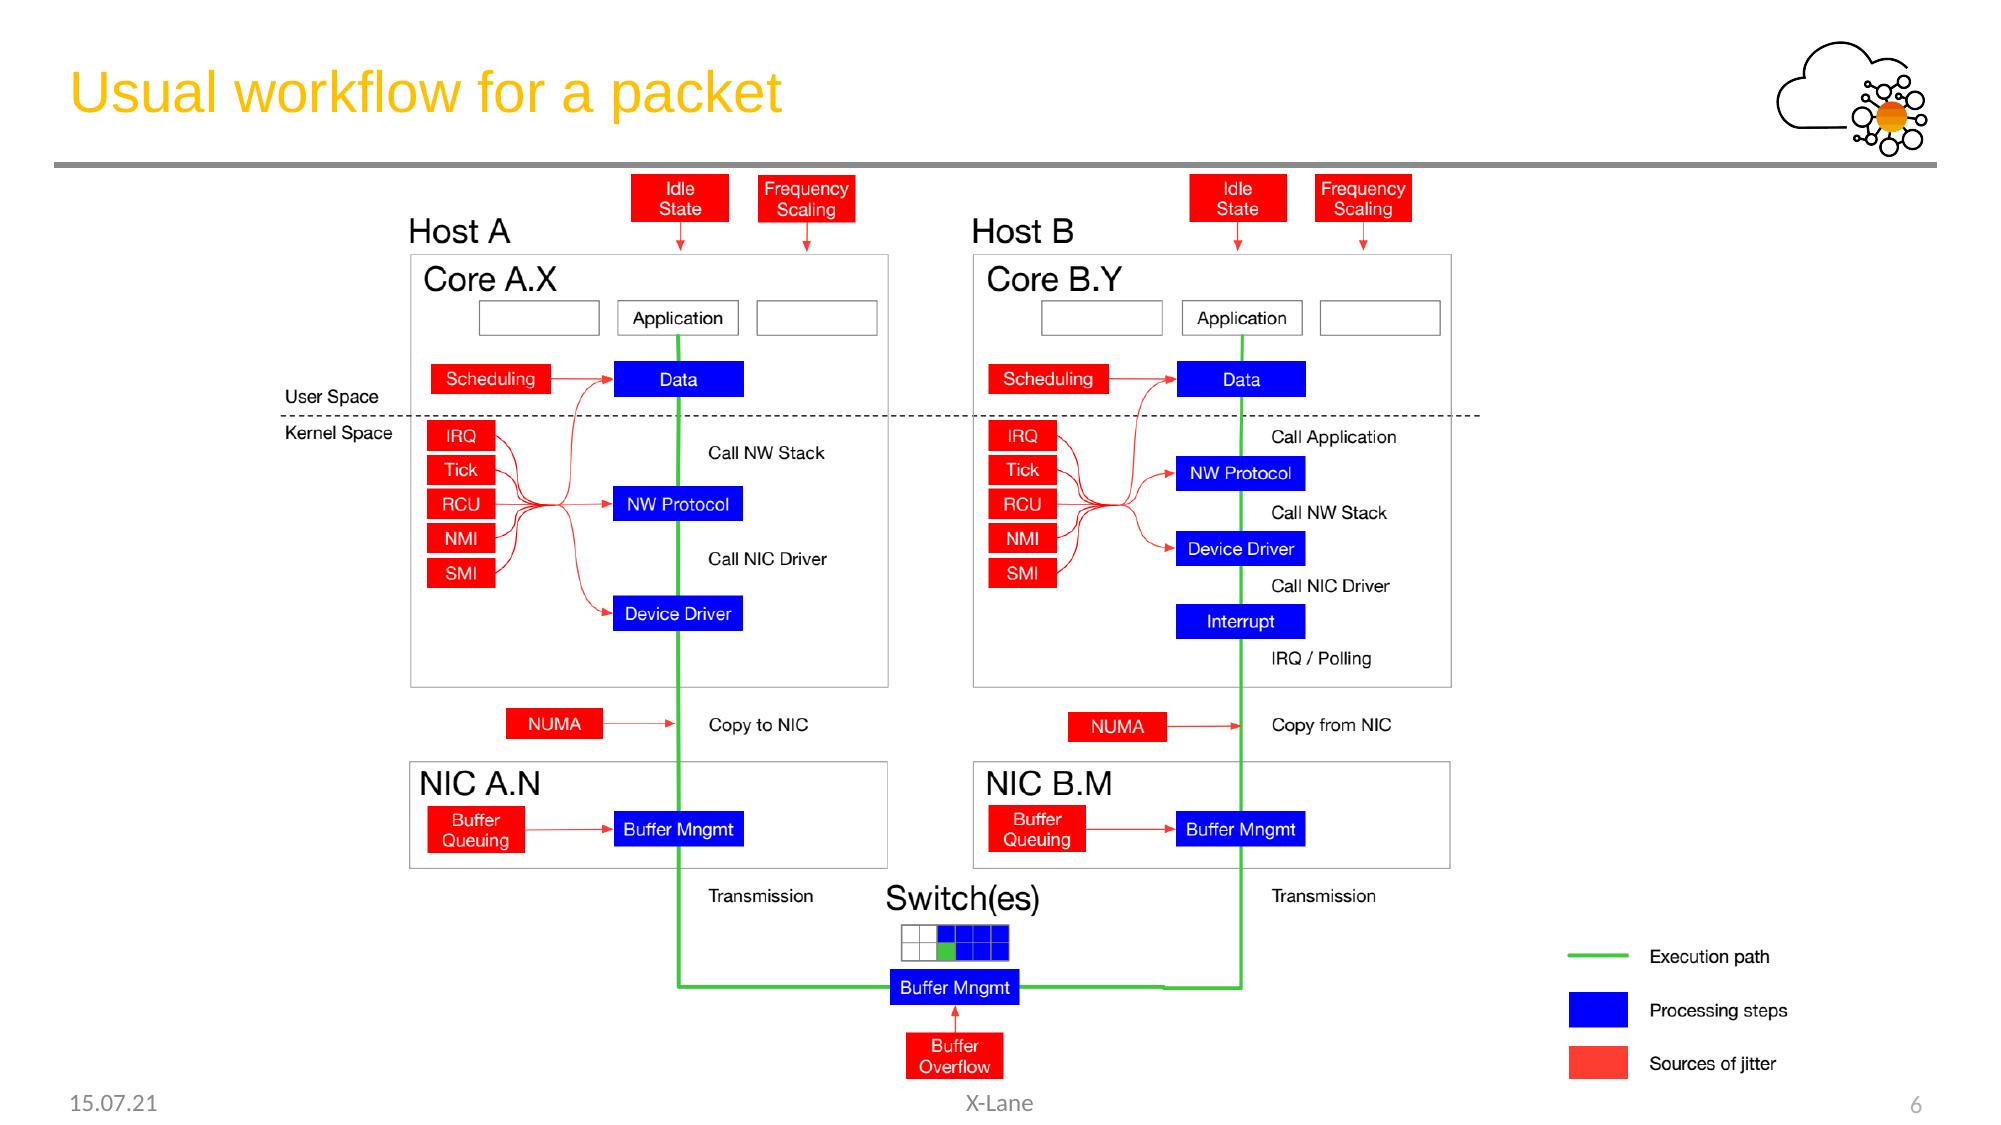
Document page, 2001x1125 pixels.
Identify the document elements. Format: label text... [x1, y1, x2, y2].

picture [279, 12, 1936, 1079]
footer X-Lane [662, 1079, 1338, 1125]
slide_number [54, 1079, 505, 1125]
slide_number 6 [1487, 1079, 1938, 1125]
title Usual workflow for a packet [54, 40, 1524, 146]
